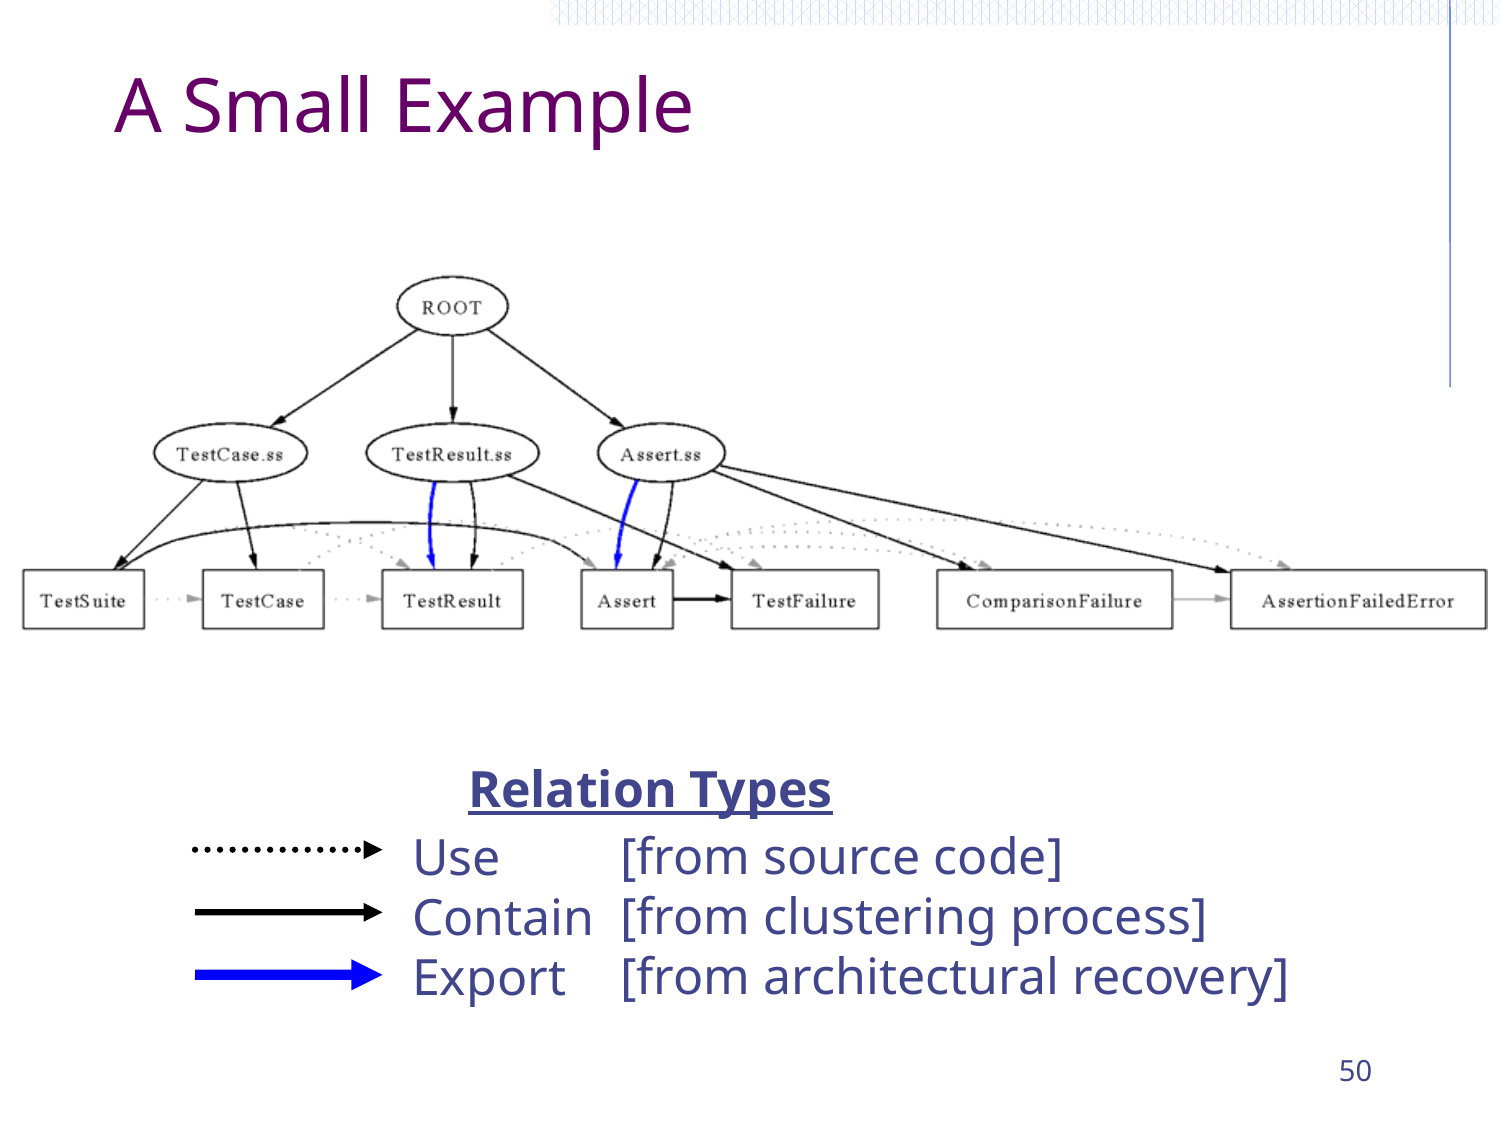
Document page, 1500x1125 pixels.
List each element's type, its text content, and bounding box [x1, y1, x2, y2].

title A Small Example [99, 50, 1375, 238]
text_box [194, 968, 383, 981]
text_box Relation Types [453, 749, 848, 817]
text_box Use Contain Export [397, 817, 605, 1013]
text_box [from source code] [from clustering process] [from architectural recovery] [605, 817, 1305, 1013]
text_box [370, 843, 383, 856]
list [12, 262, 1488, 645]
text_box [194, 906, 383, 919]
slide_number 50 [1074, 1025, 1388, 1100]
